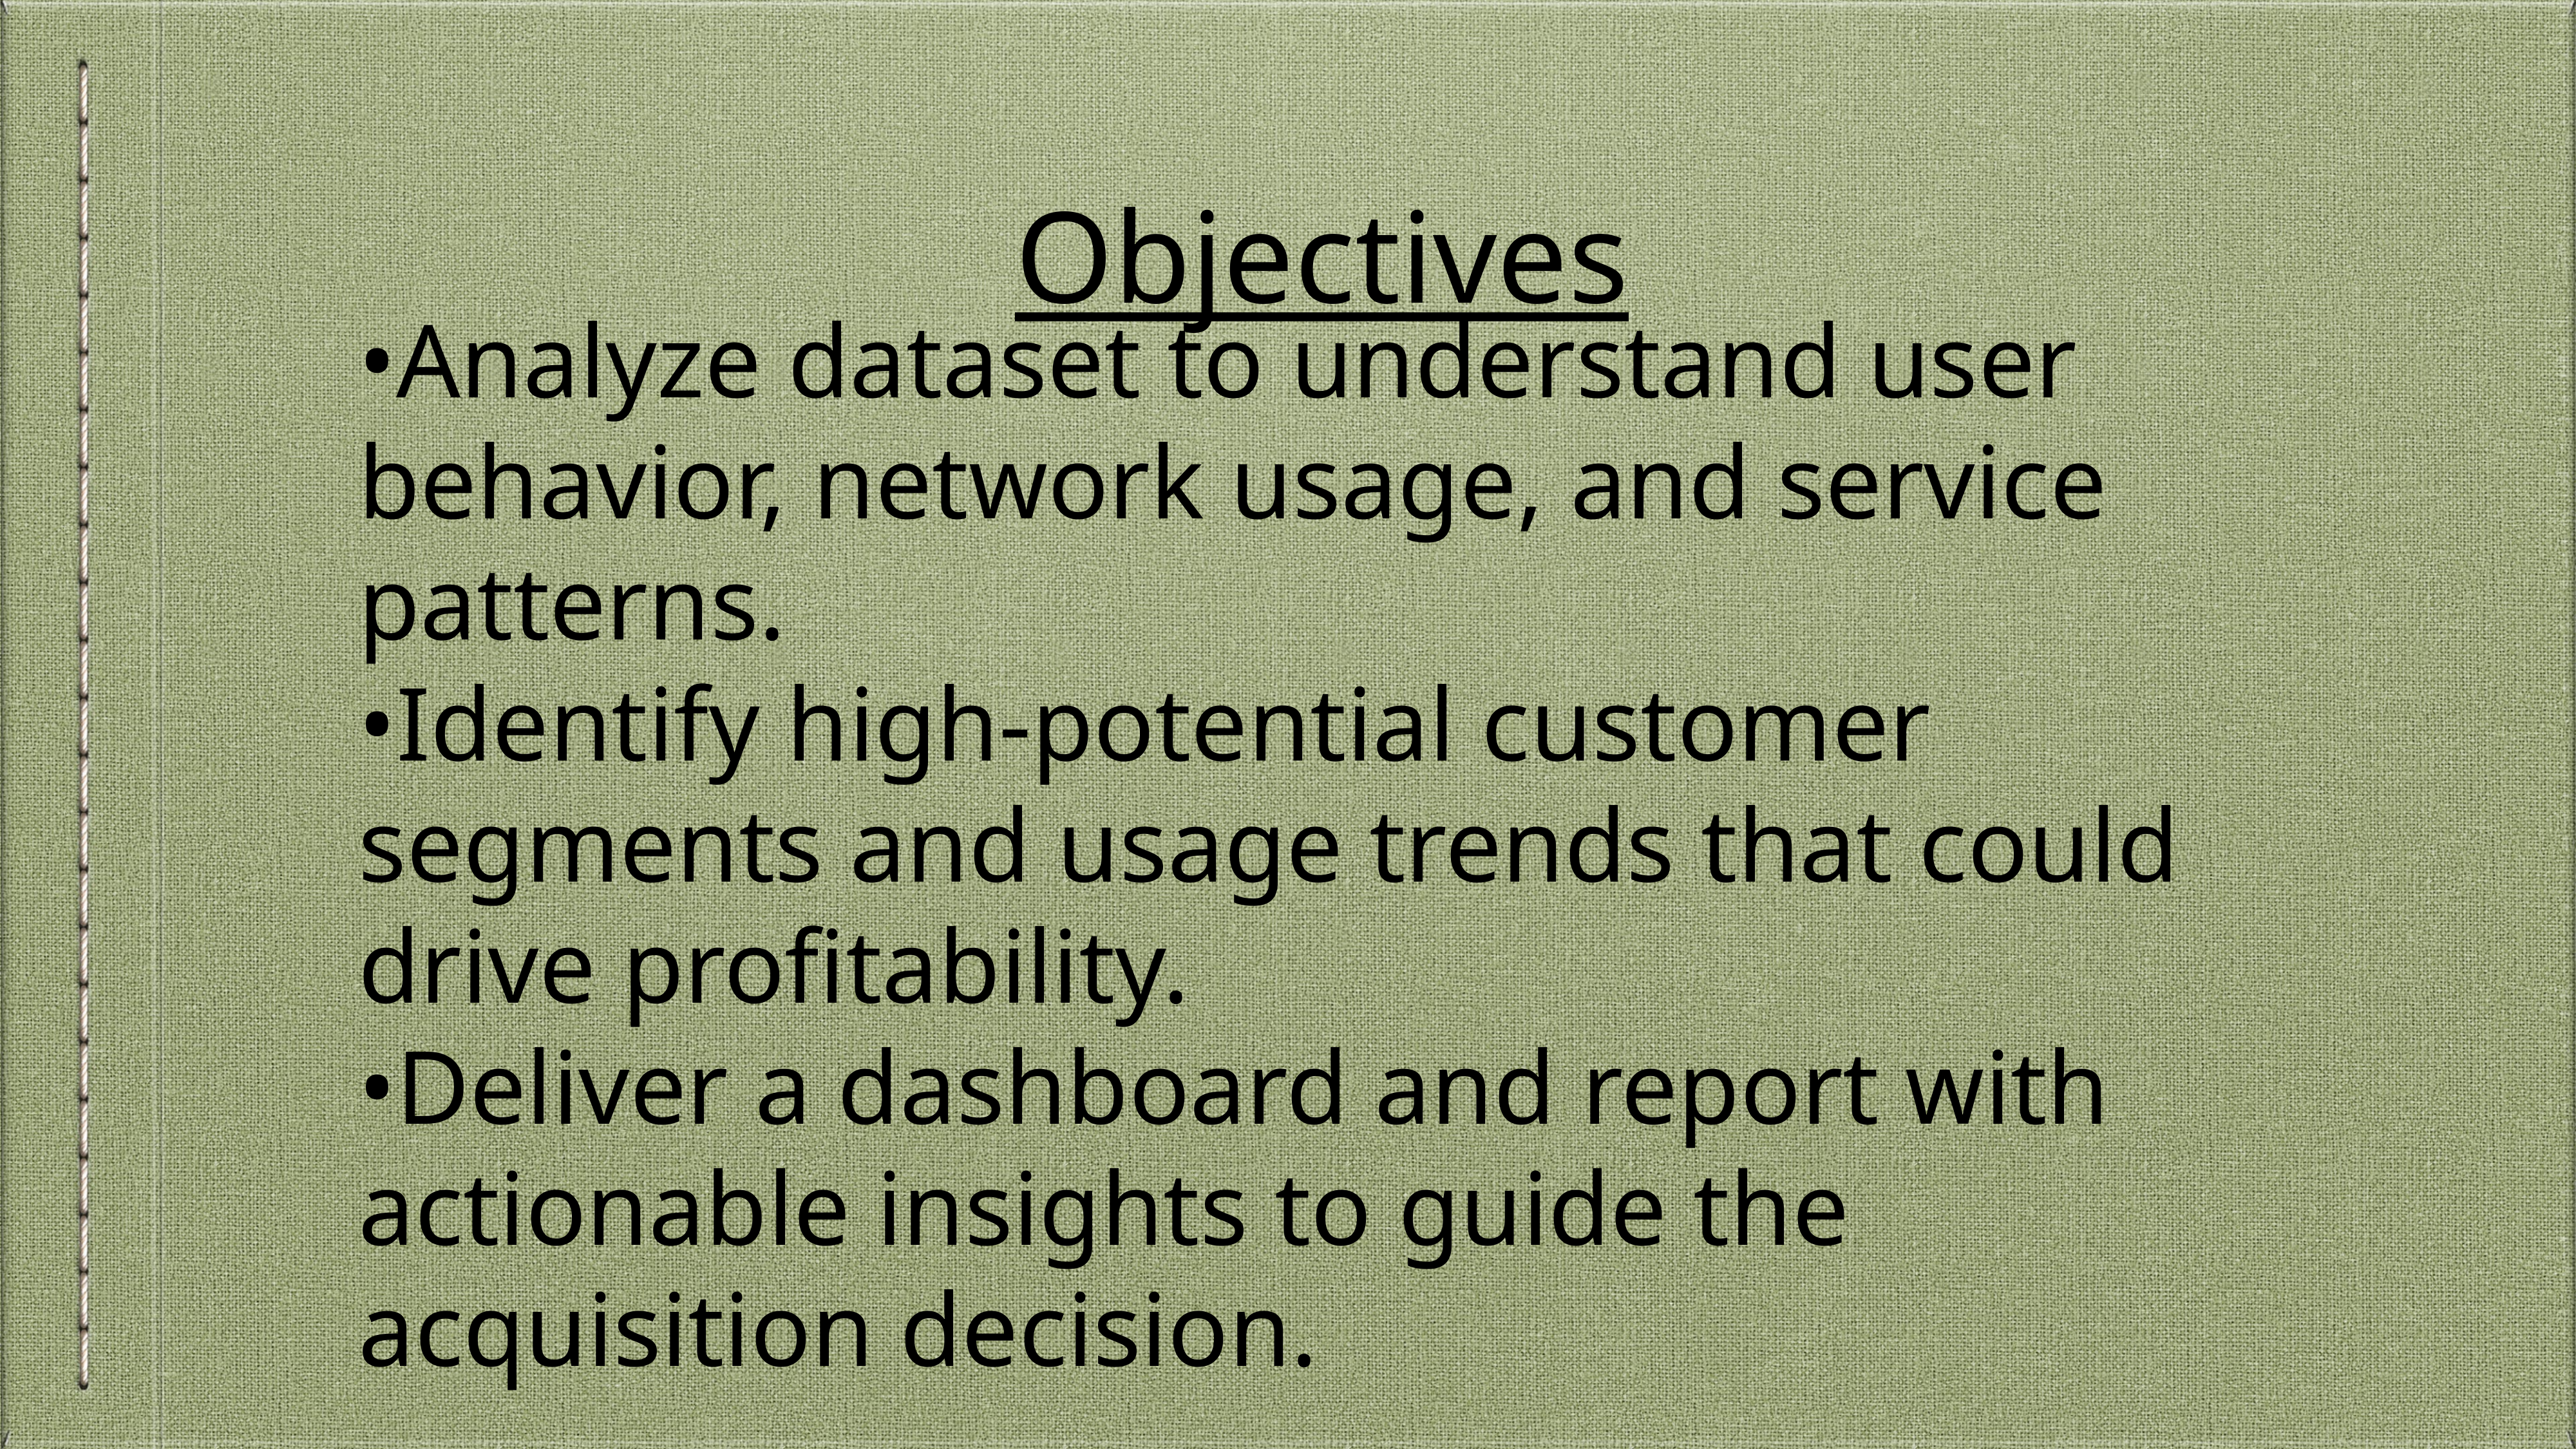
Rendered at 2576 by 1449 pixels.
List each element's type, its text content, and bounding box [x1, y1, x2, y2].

title •Analyze dataset to understand user behavior, network usage, and service patterns. •Identify high-potential customer segments and usage trends that could drive profitability. •Deliver a dashboard and report with actionable insights to guide the acquisition decision. [352, 385, 2382, 1345]
text_box Objectives [307, 142, 2336, 363]
picture [0, 0, 2576, 1449]
